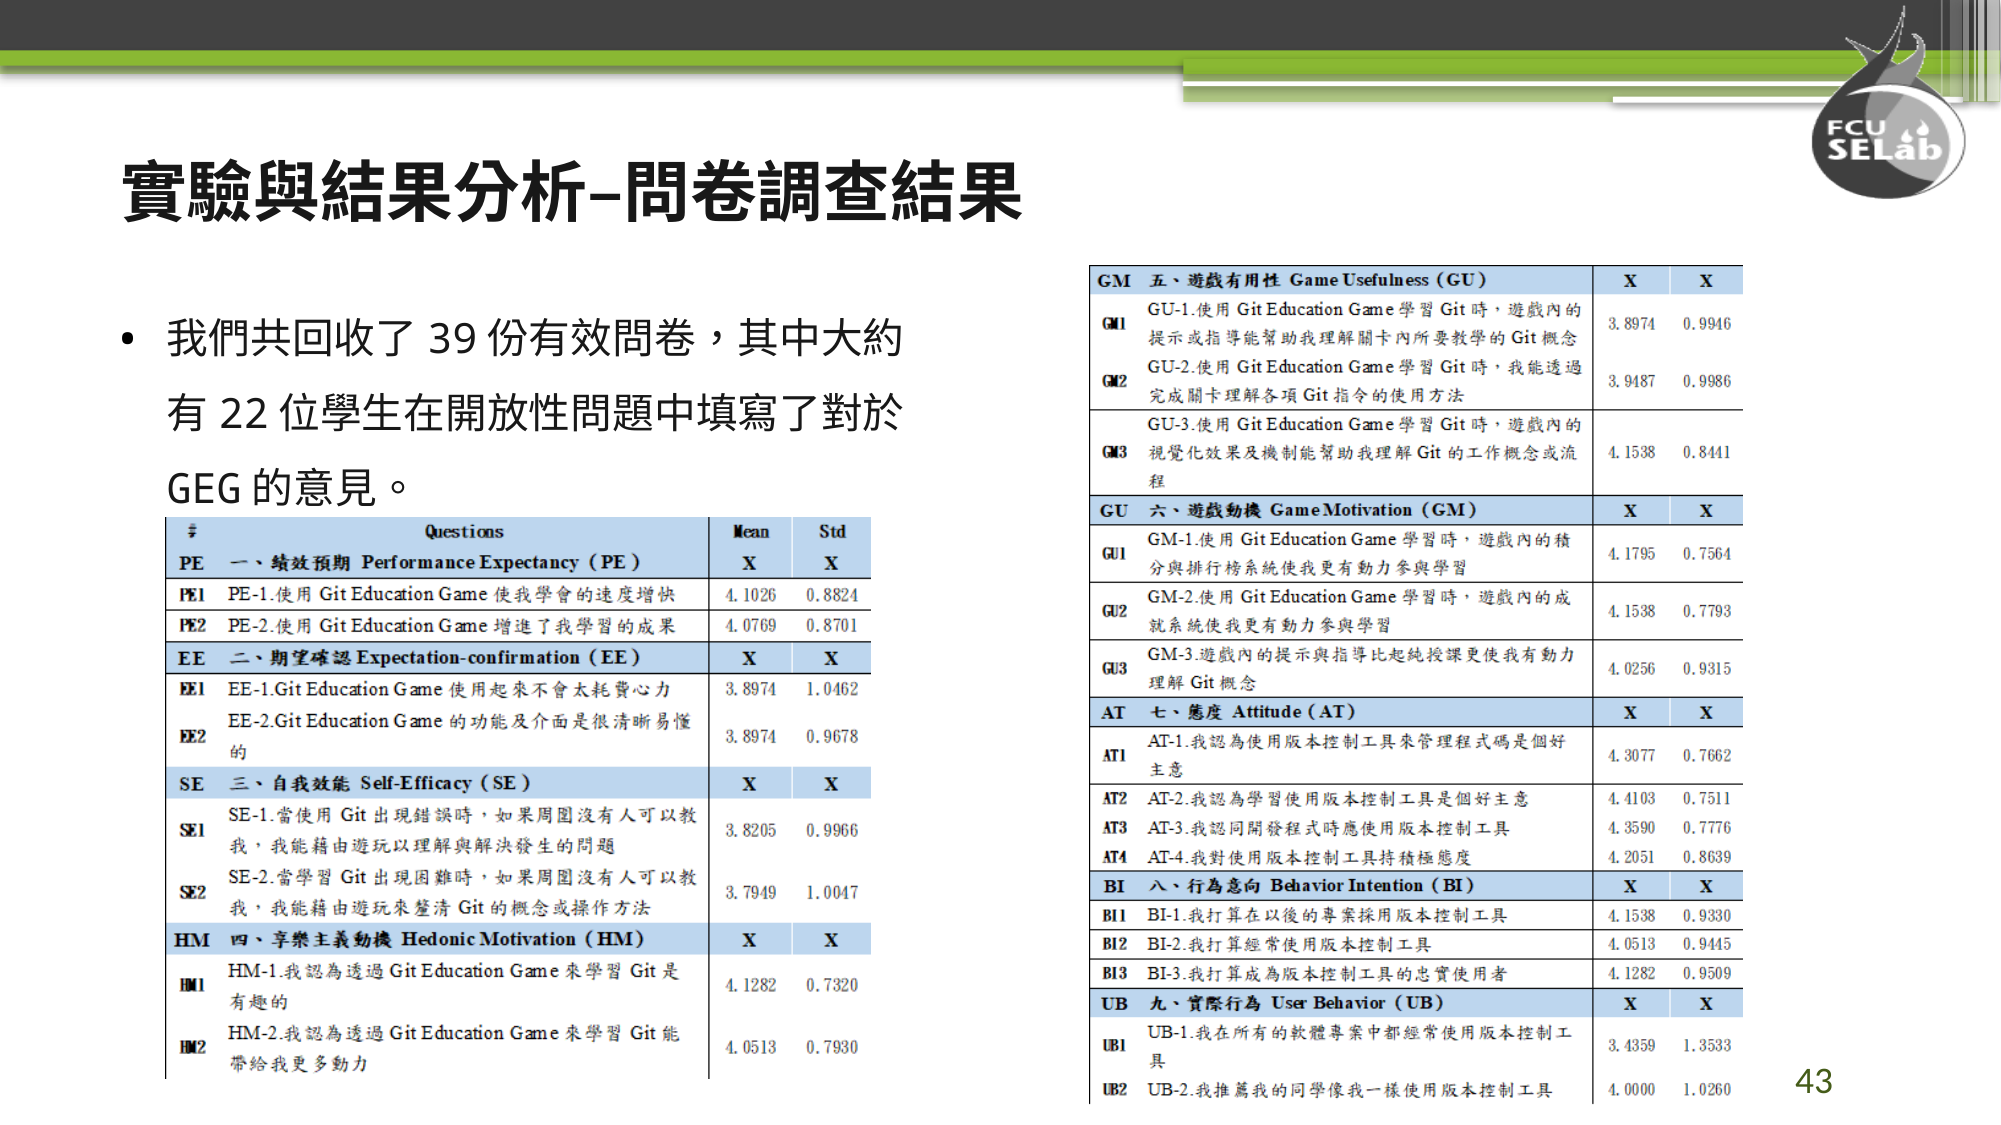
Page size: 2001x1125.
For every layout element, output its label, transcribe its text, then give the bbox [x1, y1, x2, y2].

list 我們共回收了39份有效問卷，其中大約有22位學生在開放性問題中填寫了對於GEG的意見。 [99, 276, 937, 584]
picture [1089, 264, 1743, 1109]
picture [1780, 2, 2000, 203]
picture [165, 517, 871, 1079]
slide_number 43 [1780, 1048, 1974, 1109]
title 實驗與結果分析–問卷調查結果 [0, 101, 1900, 277]
